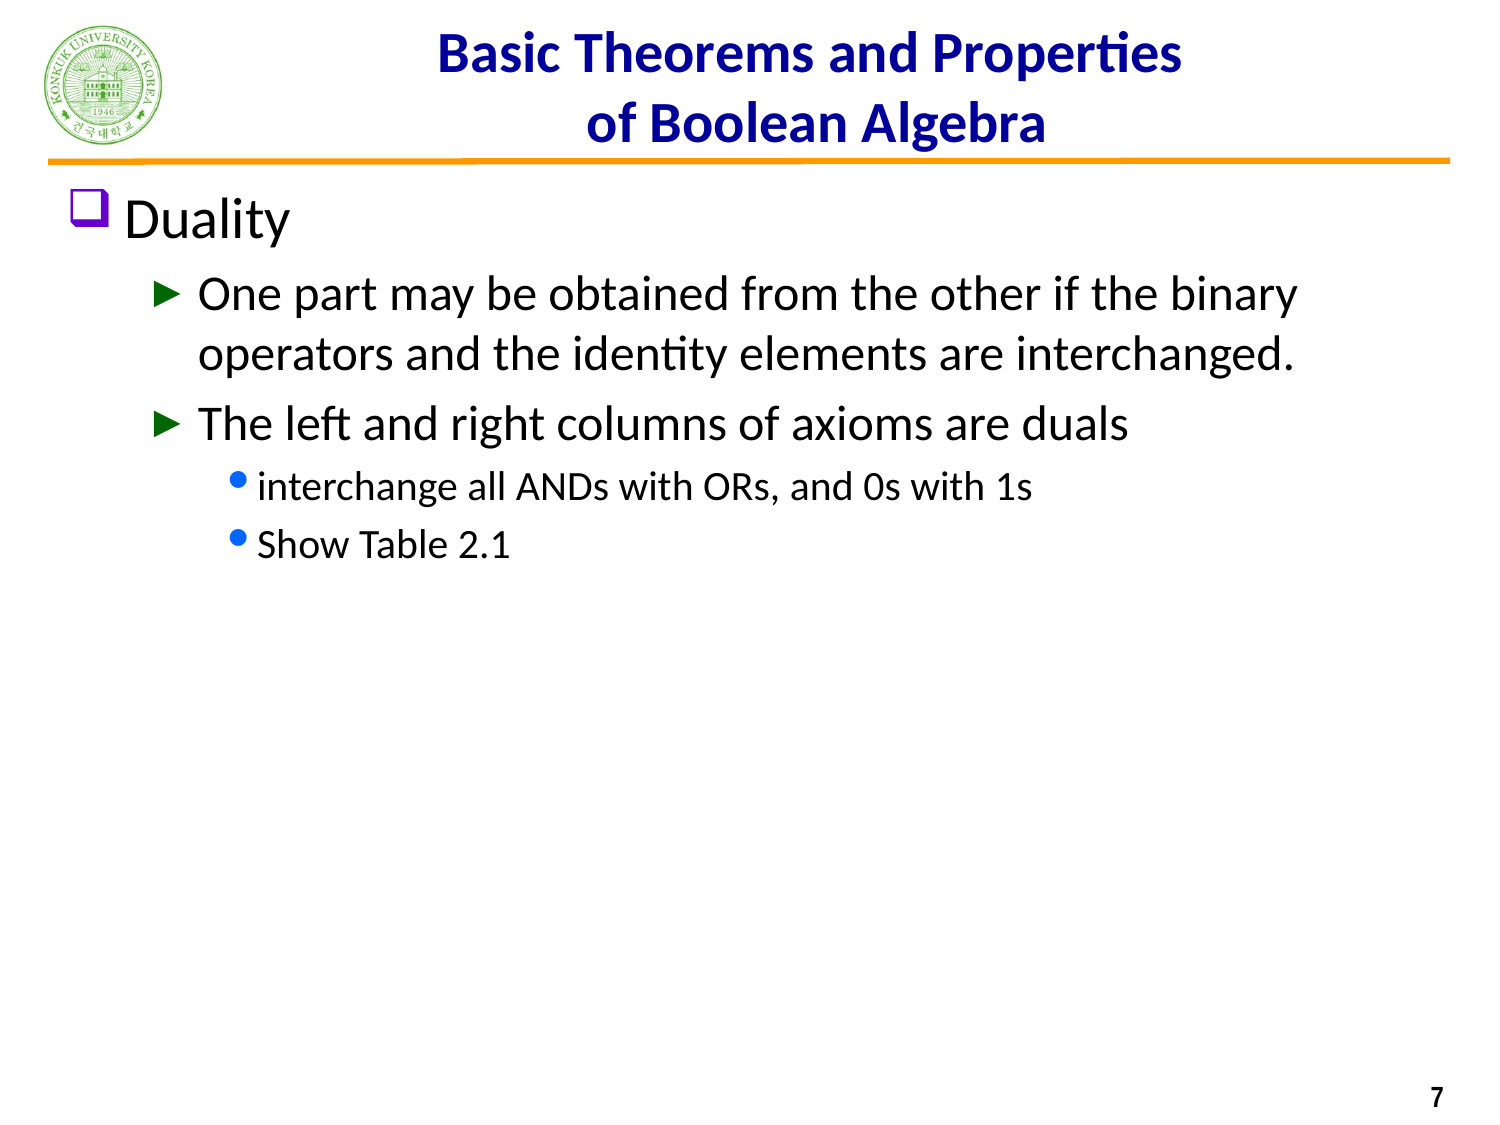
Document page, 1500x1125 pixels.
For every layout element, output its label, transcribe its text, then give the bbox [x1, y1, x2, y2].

title Basic Theorems and Properties of Boolean Algebra [182, 18, 1452, 150]
slide_number 7 [1104, 1070, 1460, 1118]
picture [35, 19, 172, 148]
list Duality One part may be obtained from the other if the binary operators and the identity elements are interchanged. The left and right columns of axioms are duals interchange all ANDs with ORs, and 0s with 1s Show Table 2.1 [51, 172, 1453, 1071]
